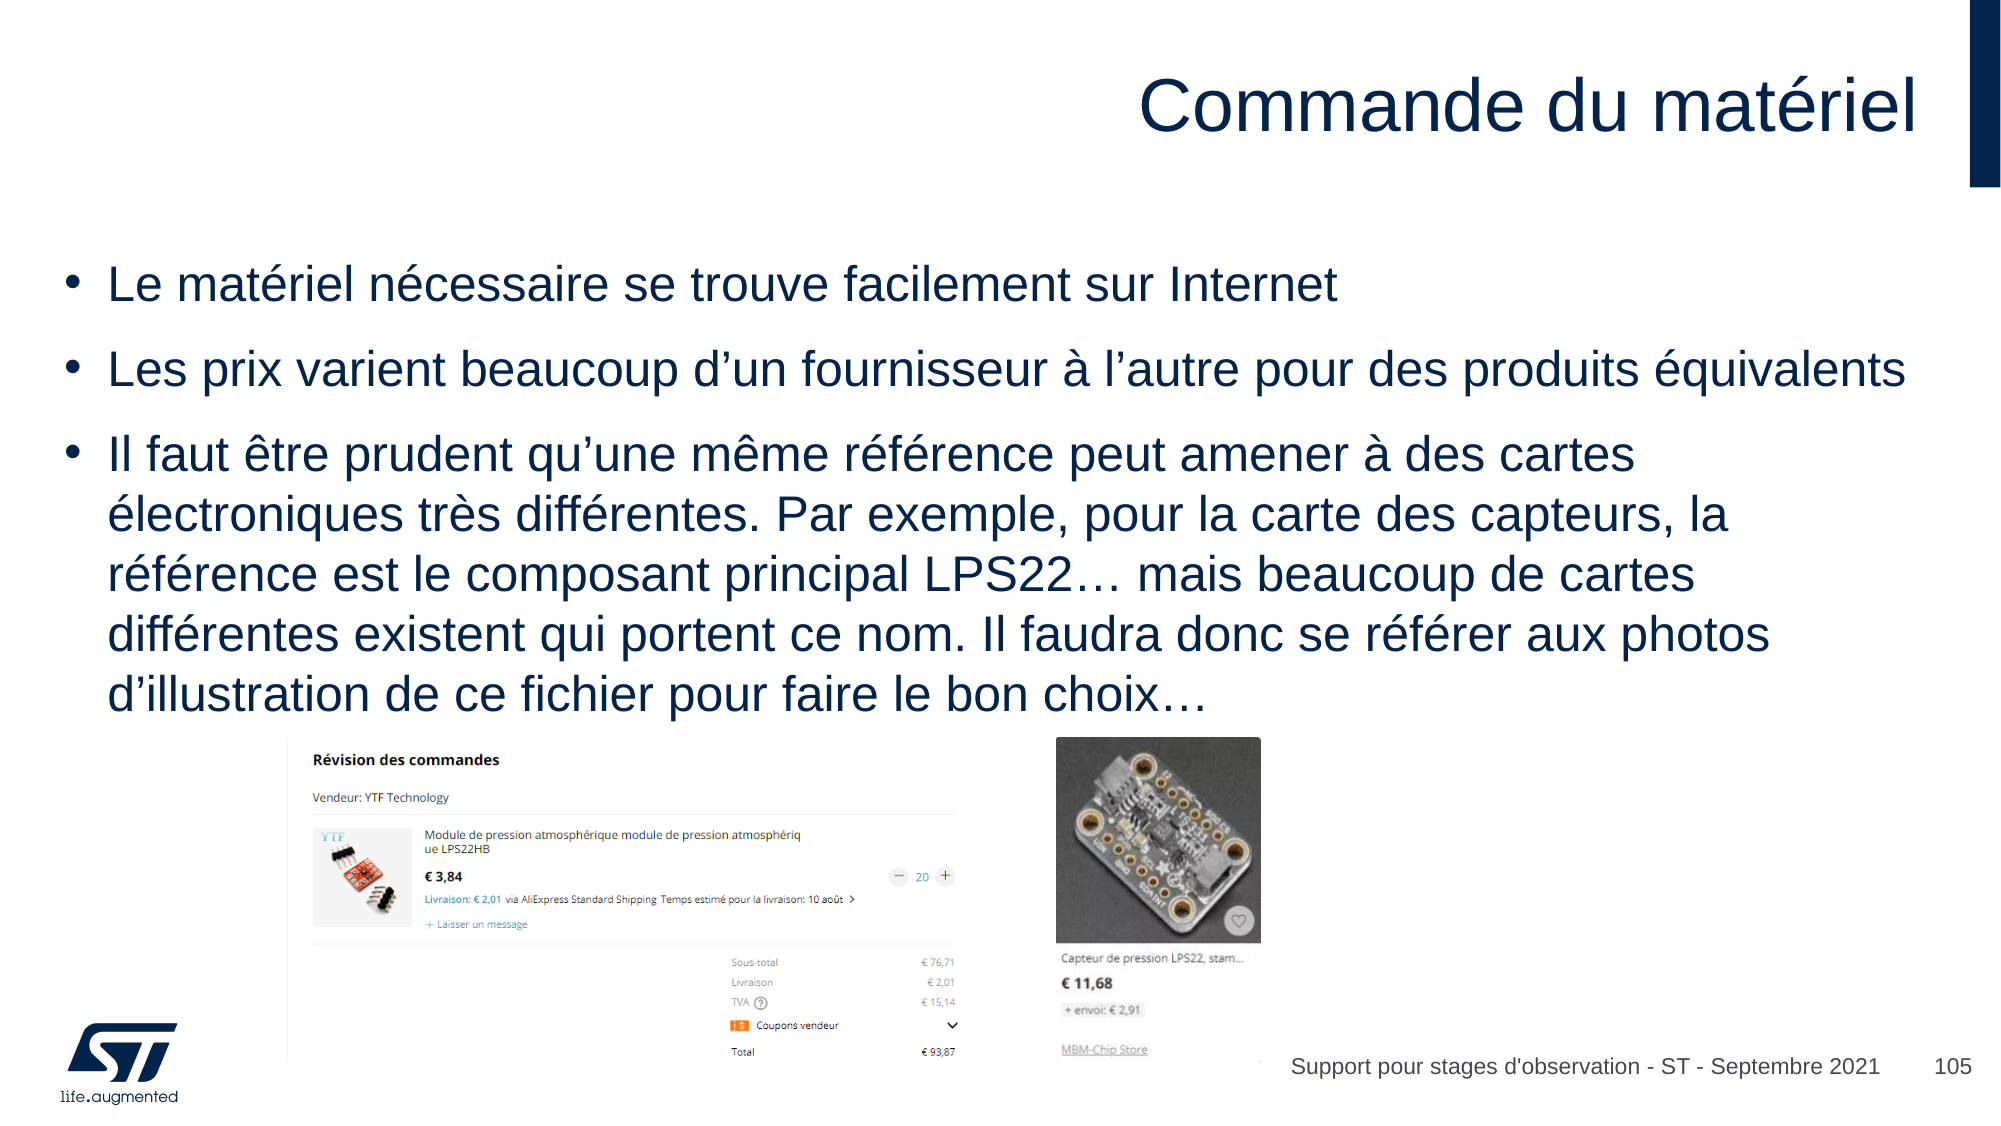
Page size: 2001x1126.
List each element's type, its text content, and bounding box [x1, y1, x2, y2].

slide_number 105 [1905, 1038, 1973, 1087]
title Commande du matériel [49, 0, 1955, 215]
picture [1056, 737, 1261, 1063]
picture [287, 737, 969, 1063]
footer Support pour stages d'observation - ST - Septembre 2021 [996, 1038, 1896, 1087]
list Le matériel nécessaire se trouve facilement sur Internet Les prix varient beaucoup d’un fournisseur à l’autre pour des produits équivalents Il faut être prudent qu’une même référence peut amener à des cartes électroniques très différentes. Par exemple, pour la carte des capteurs, la référence est le composant principal LPS22… mais beaucoup de cartes différentes existent qui portent ce nom. Il faudra donc se référer aux photos d’illustration de ce fichier pour faire le bon choix… [49, 243, 1952, 1000]
picture [37, 999, 201, 1126]
